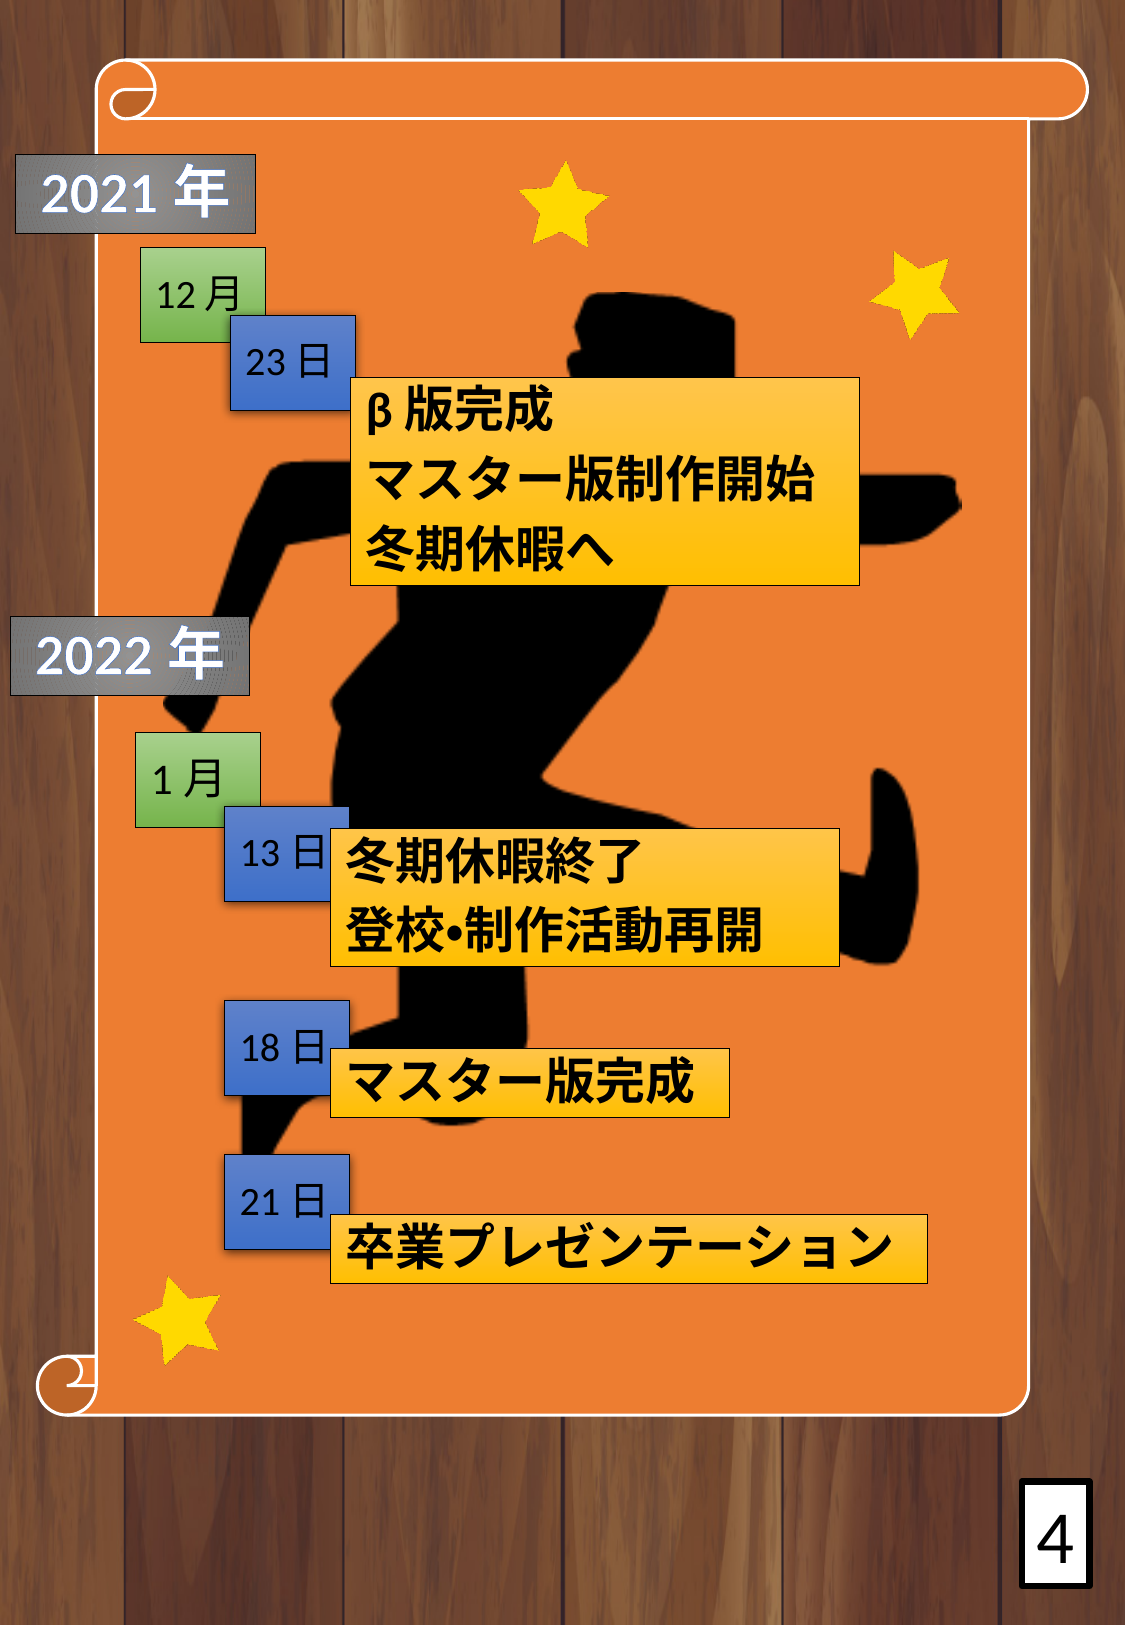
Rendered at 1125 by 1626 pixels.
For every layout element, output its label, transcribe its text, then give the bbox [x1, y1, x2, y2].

text_box [35, 58, 1090, 1417]
text_box 4 [1021, 1481, 1090, 1587]
text_box 12月 [140, 247, 266, 343]
text_box 2021年 [15, 154, 256, 234]
text_box 卒業プレゼンテーション [330, 1214, 928, 1284]
text_box 2022年 [10, 616, 163, 696]
text_box 1月 [135, 732, 163, 828]
text_box 21日 [224, 1185, 350, 1250]
picture [0, 0, 1125, 1625]
